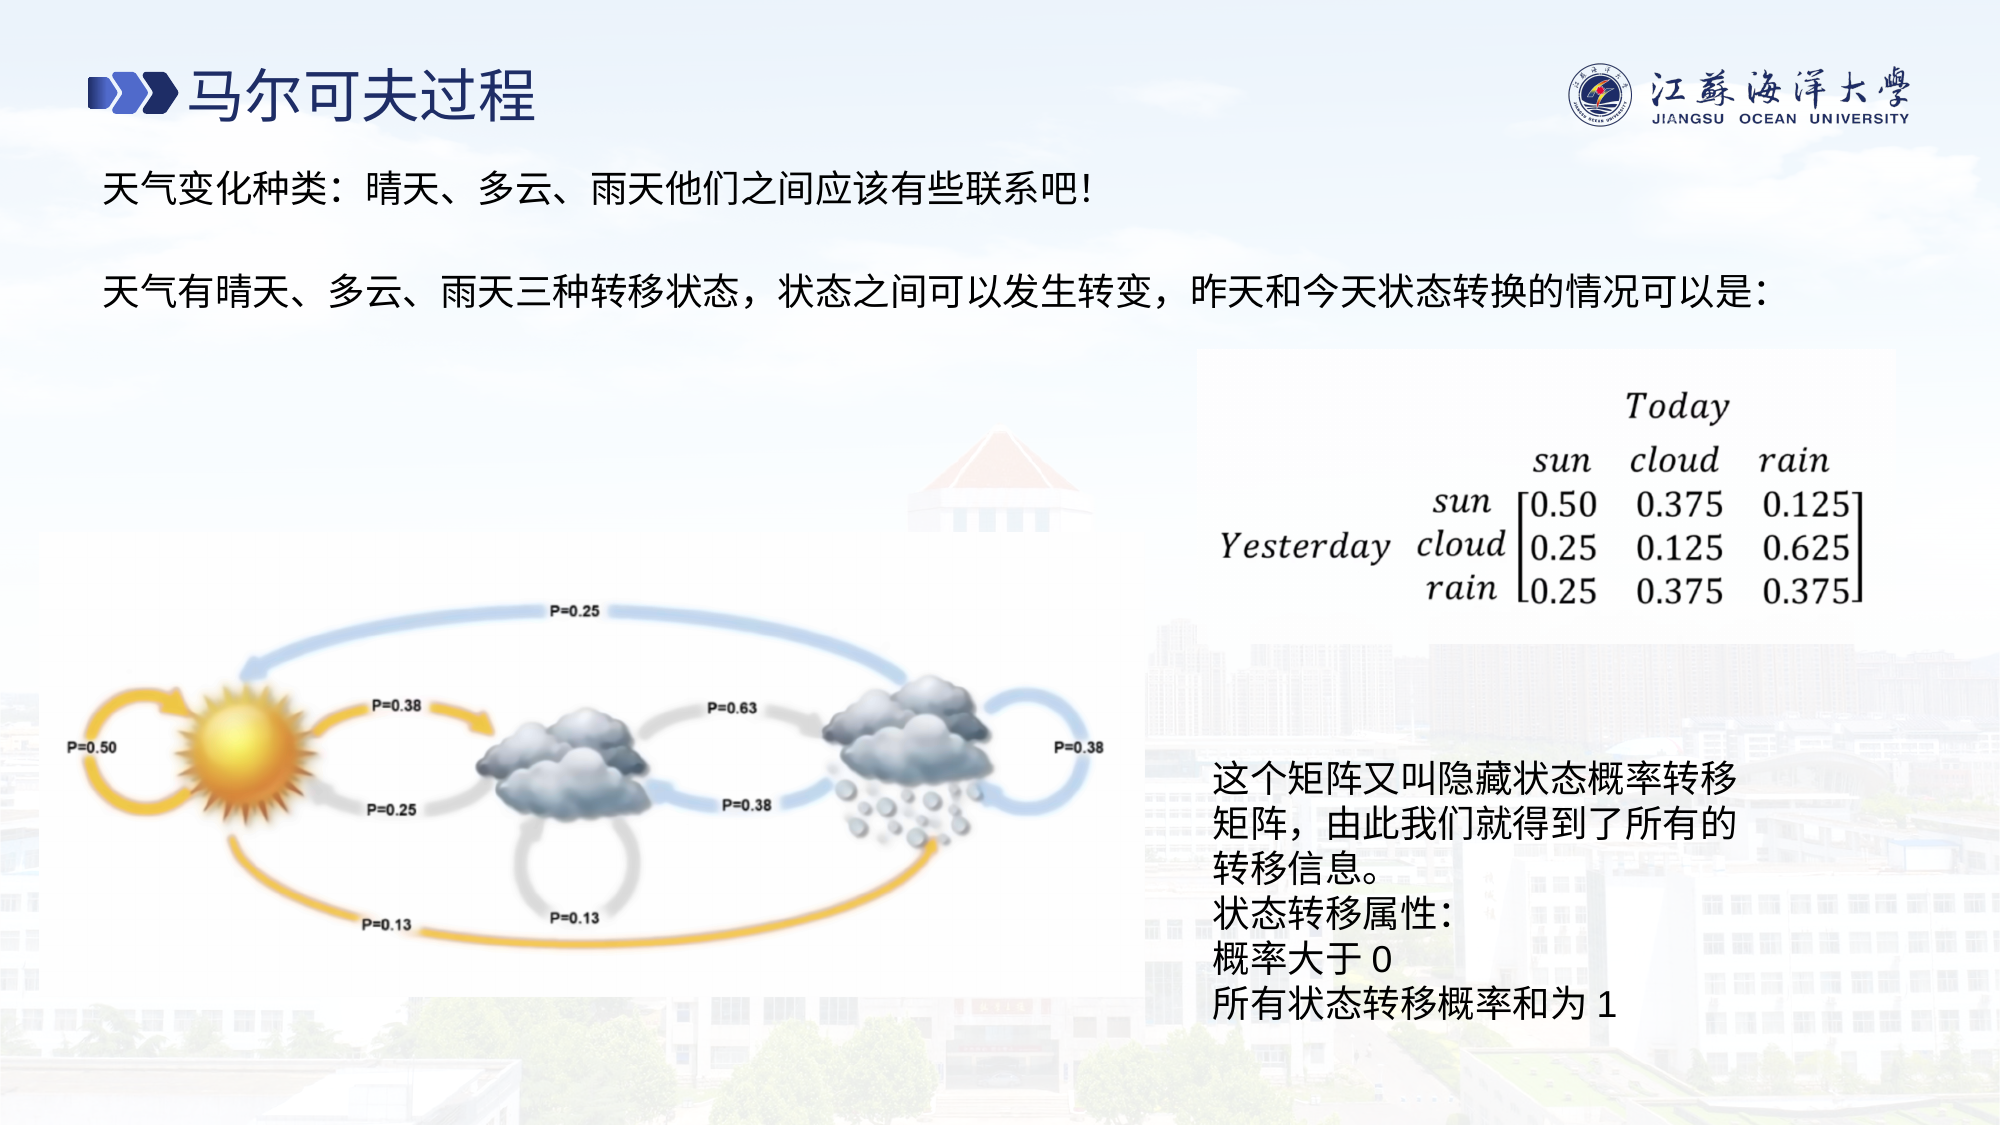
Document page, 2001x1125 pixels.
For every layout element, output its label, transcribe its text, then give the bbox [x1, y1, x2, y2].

text_box 天气变化种类：晴天、多云、雨天他们之间应该有些联系吧！ [88, 157, 1916, 217]
text_box 这个矩阵又叫隐藏状态概率转移矩阵，由此我们就得到了所有的转移信息。 状态转移属性： 概率大于0 所有状态转移概率和为1 [1197, 748, 1771, 1078]
picture [1197, 349, 1896, 644]
picture [39, 532, 1145, 997]
text_box 天气有晴天、多云、雨天三种转移状态，状态之间可以发生转变，昨天和今天状态转换的情况可以是： [88, 237, 1916, 321]
picture [1564, 60, 1947, 135]
text_box 马尔可夫过程 [172, 51, 775, 137]
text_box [88, 71, 179, 114]
